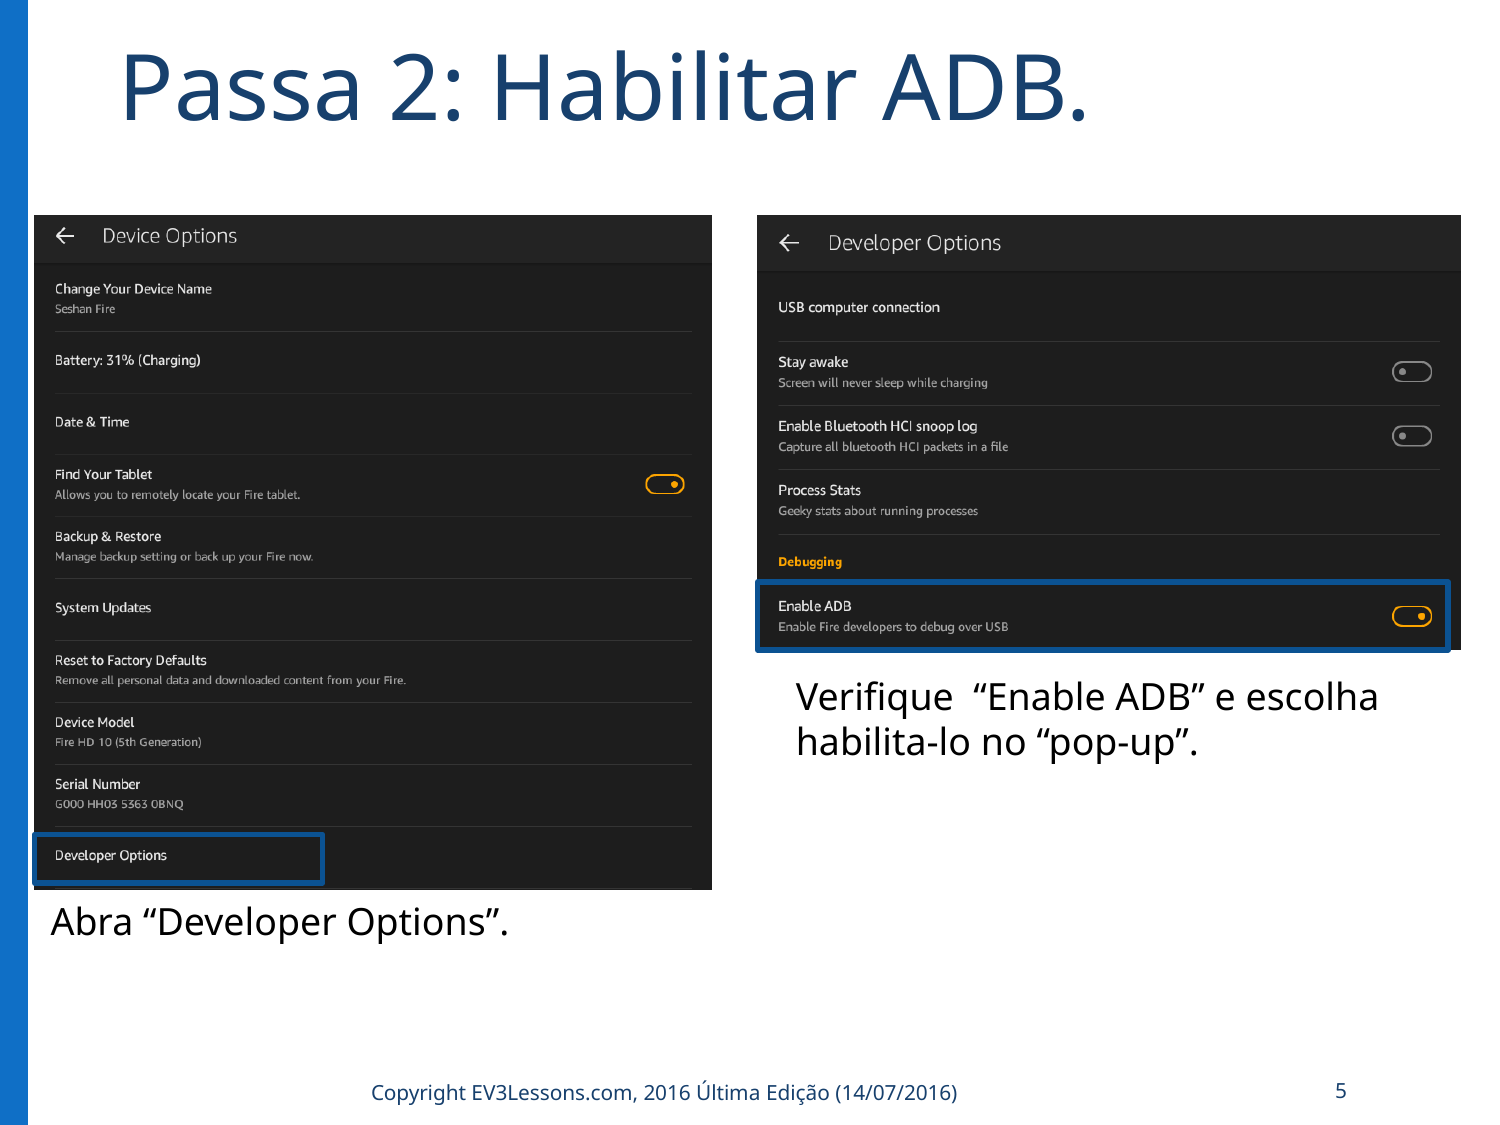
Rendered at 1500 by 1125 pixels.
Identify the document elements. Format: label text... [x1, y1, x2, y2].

text_box Verifique “Enable ADB” e escolha habilita-lo no “pop-up”. [781, 665, 1449, 771]
text_box [755, 579, 1451, 653]
title Passa 2: Habilitar ADB. [103, 35, 1461, 198]
picture [757, 215, 1461, 650]
slide_number 5 [1165, 1058, 1362, 1125]
footer Copyright EV3Lessons.com, 2016 Última Edição (14/07/2016) [355, 1058, 1129, 1125]
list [34, 215, 712, 890]
text_box Abra “Developer Options”. [35, 890, 712, 951]
